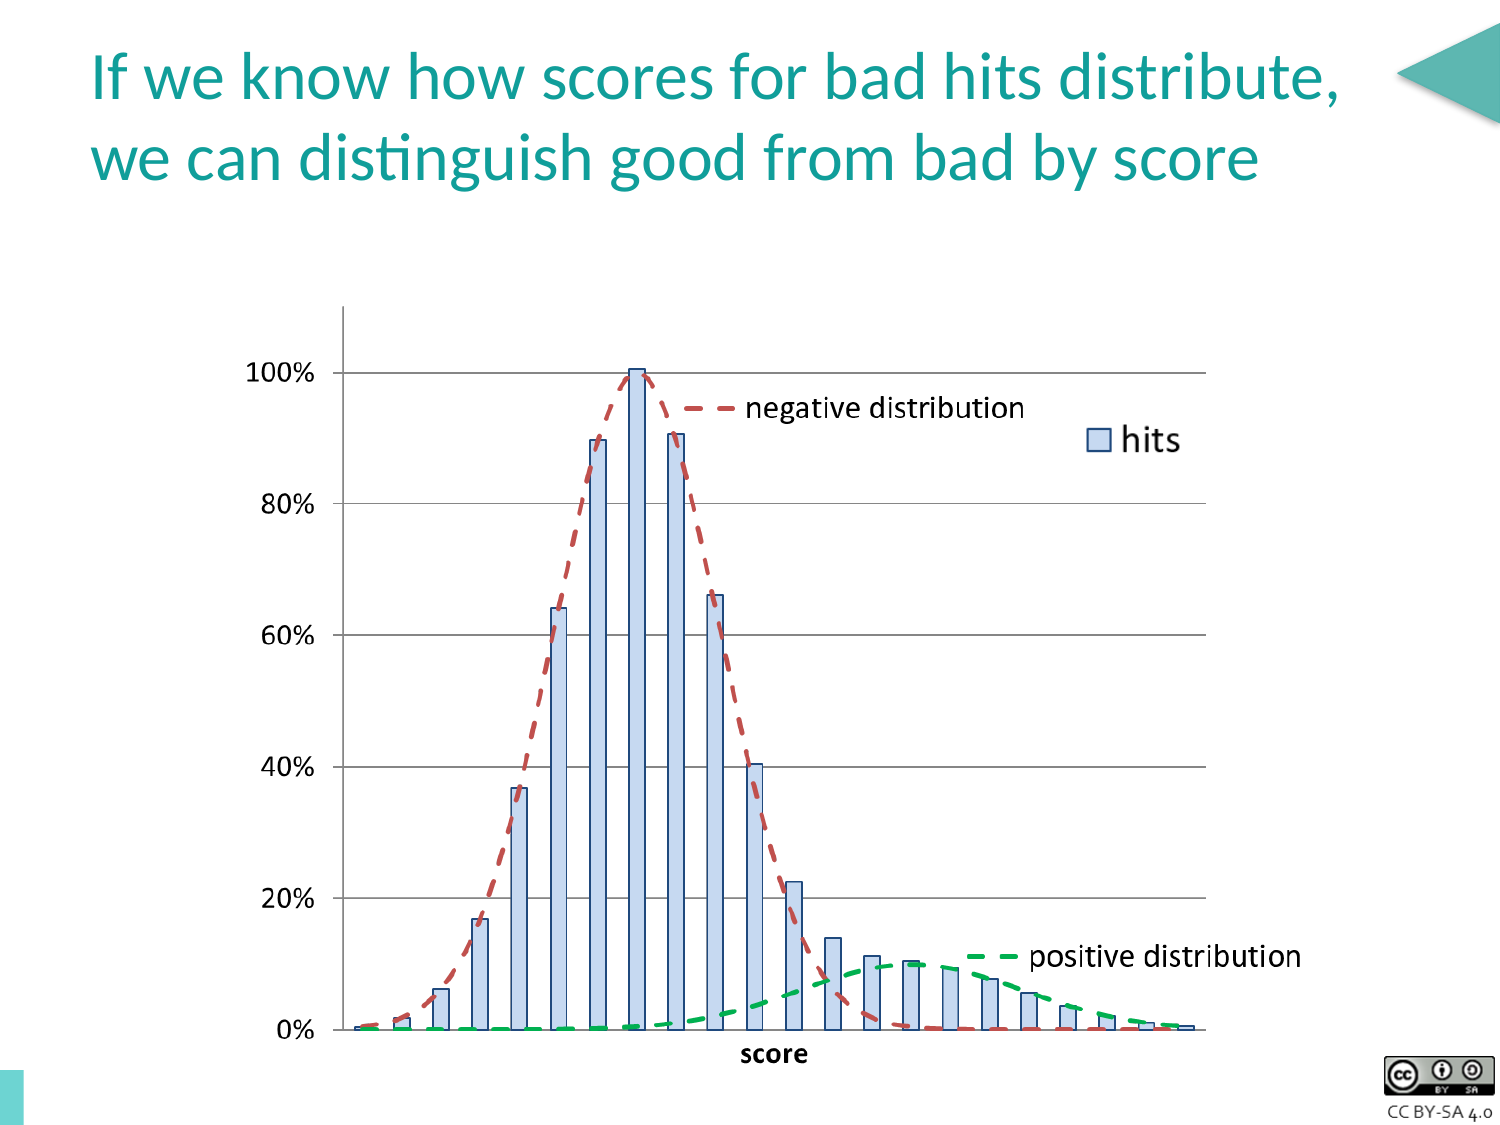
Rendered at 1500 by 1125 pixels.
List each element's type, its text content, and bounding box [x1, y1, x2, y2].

title If we know how scores for bad hits distribute, we can distinguish good from bad by score [75, 23, 1399, 212]
picture [231, 278, 1306, 1095]
picture [1375, 1056, 1500, 1125]
